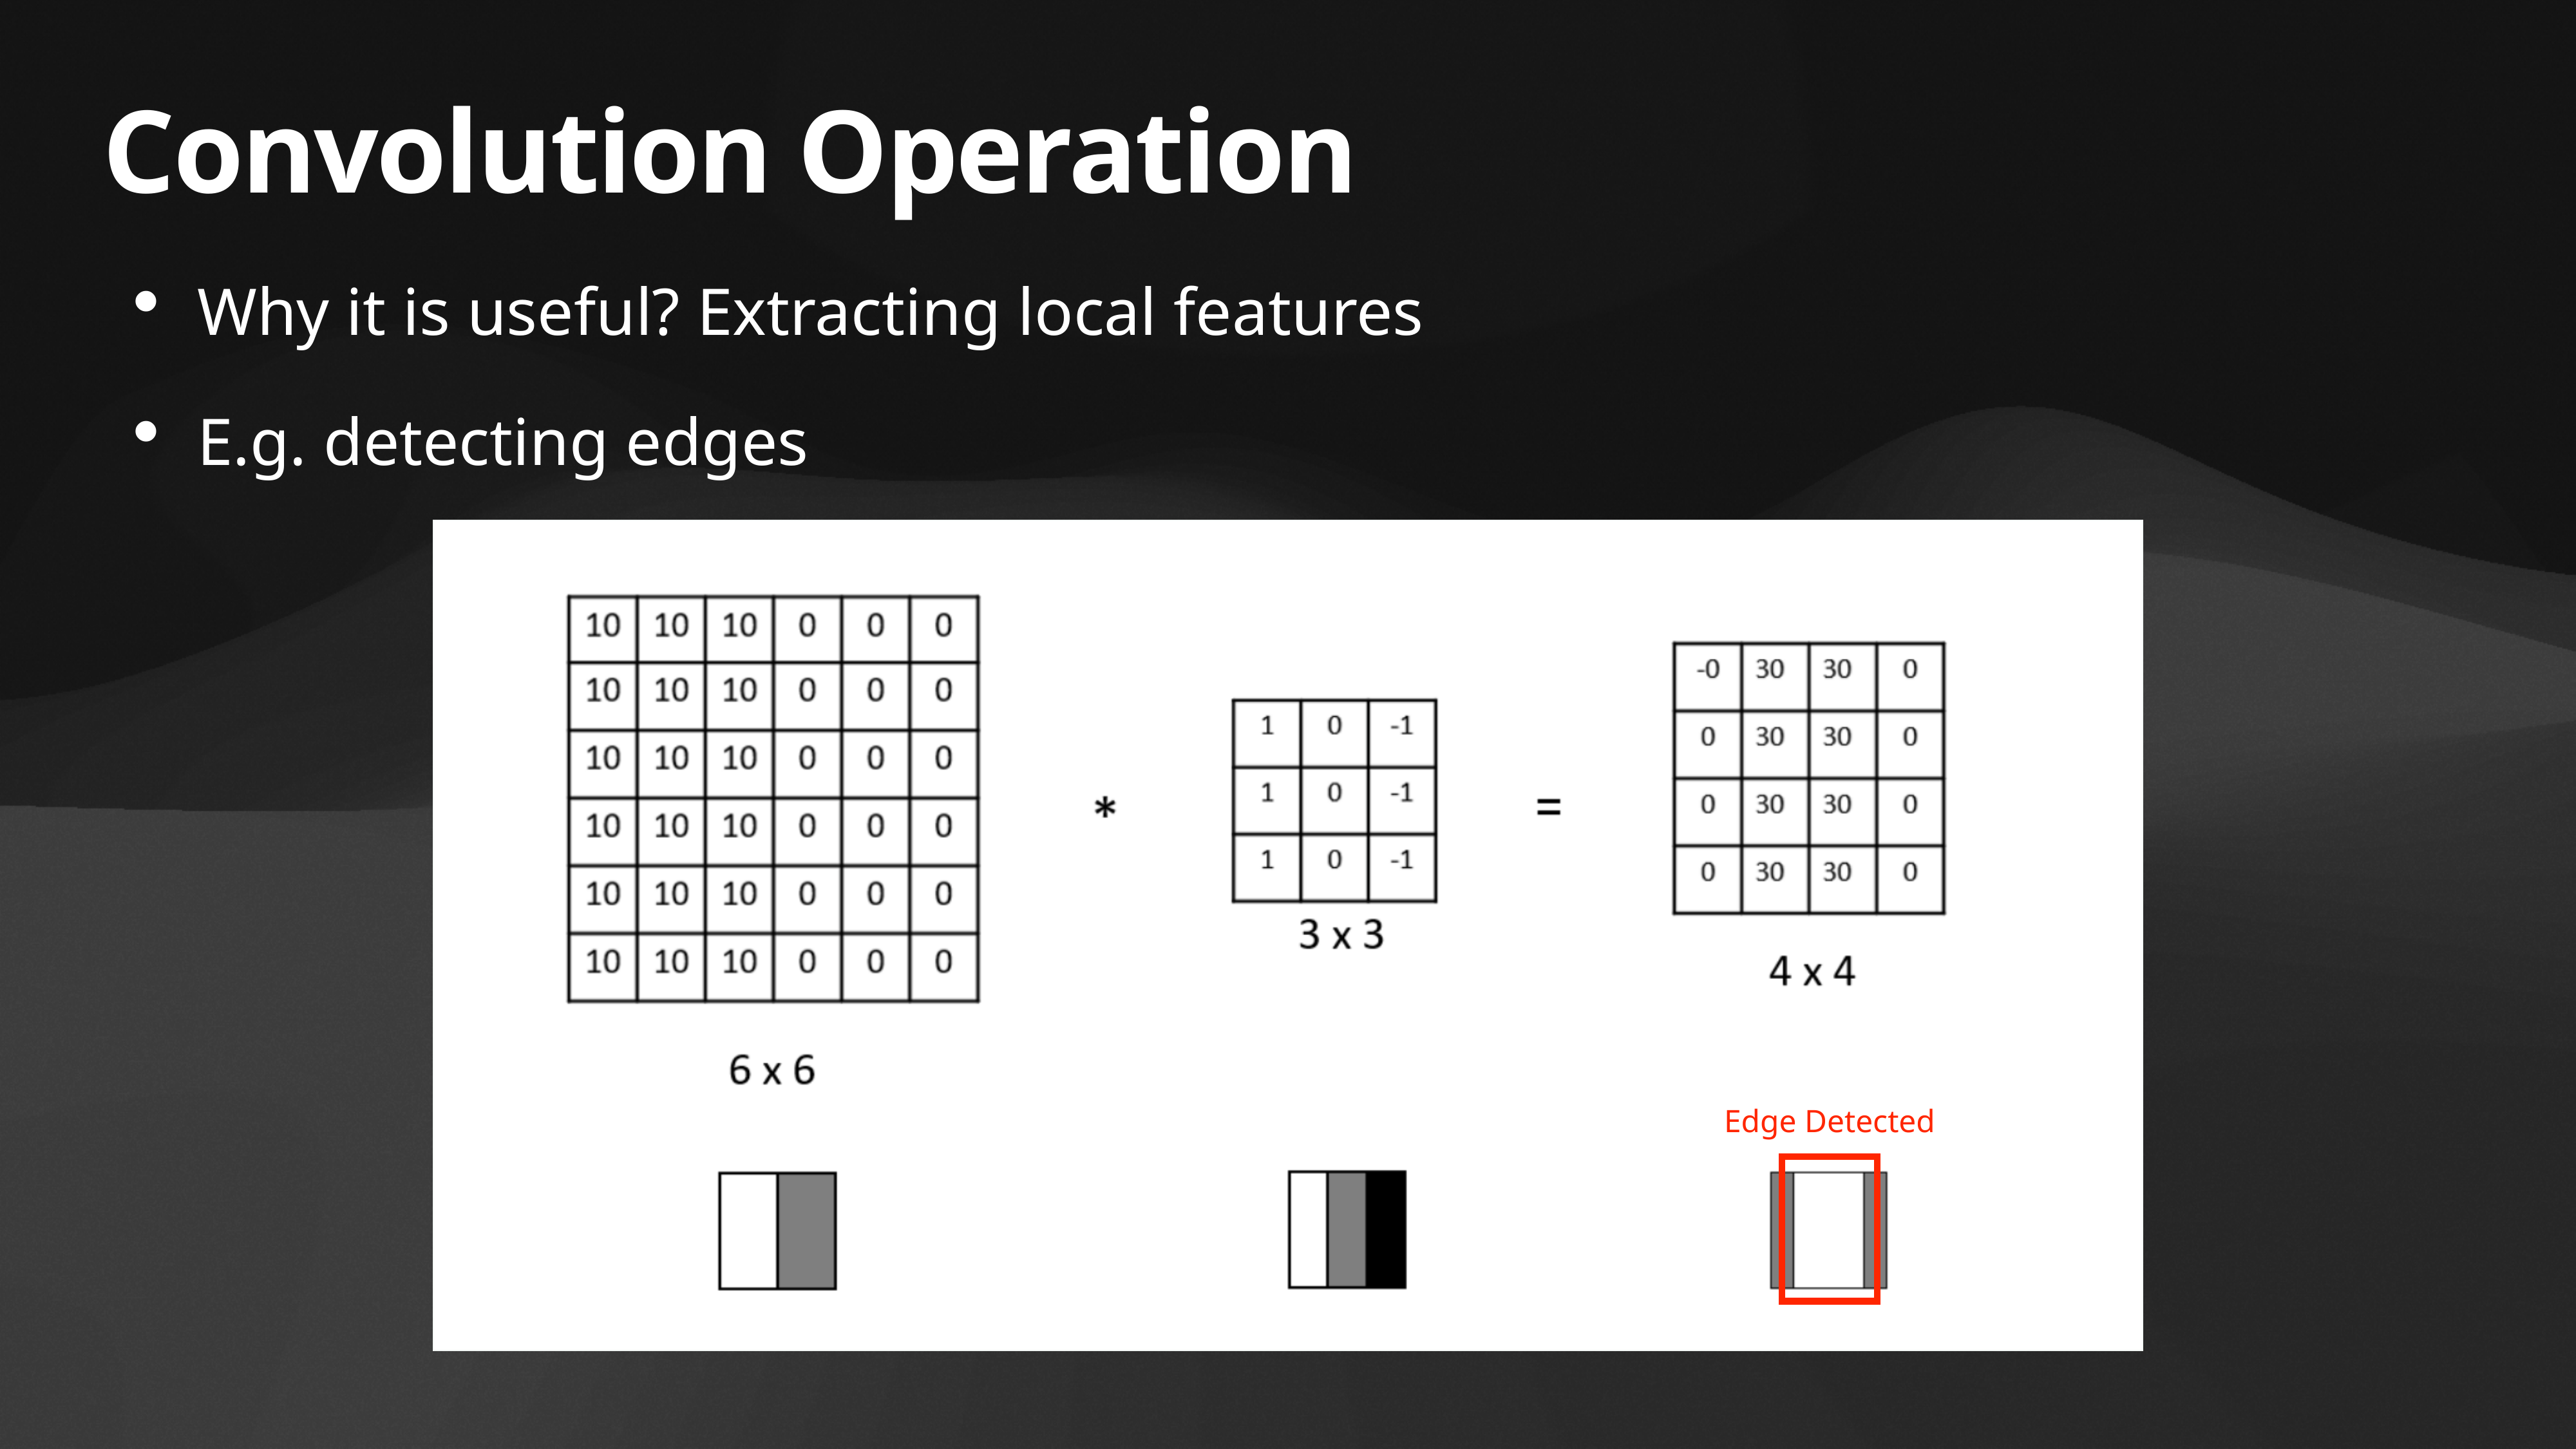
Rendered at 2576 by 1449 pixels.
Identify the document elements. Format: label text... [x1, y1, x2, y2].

picture [0, 0, 2576, 1449]
title Convolution Operation [97, 100, 2420, 252]
list Why it is useful? Extracting local features E.g. detecting edges [127, 274, 2246, 778]
